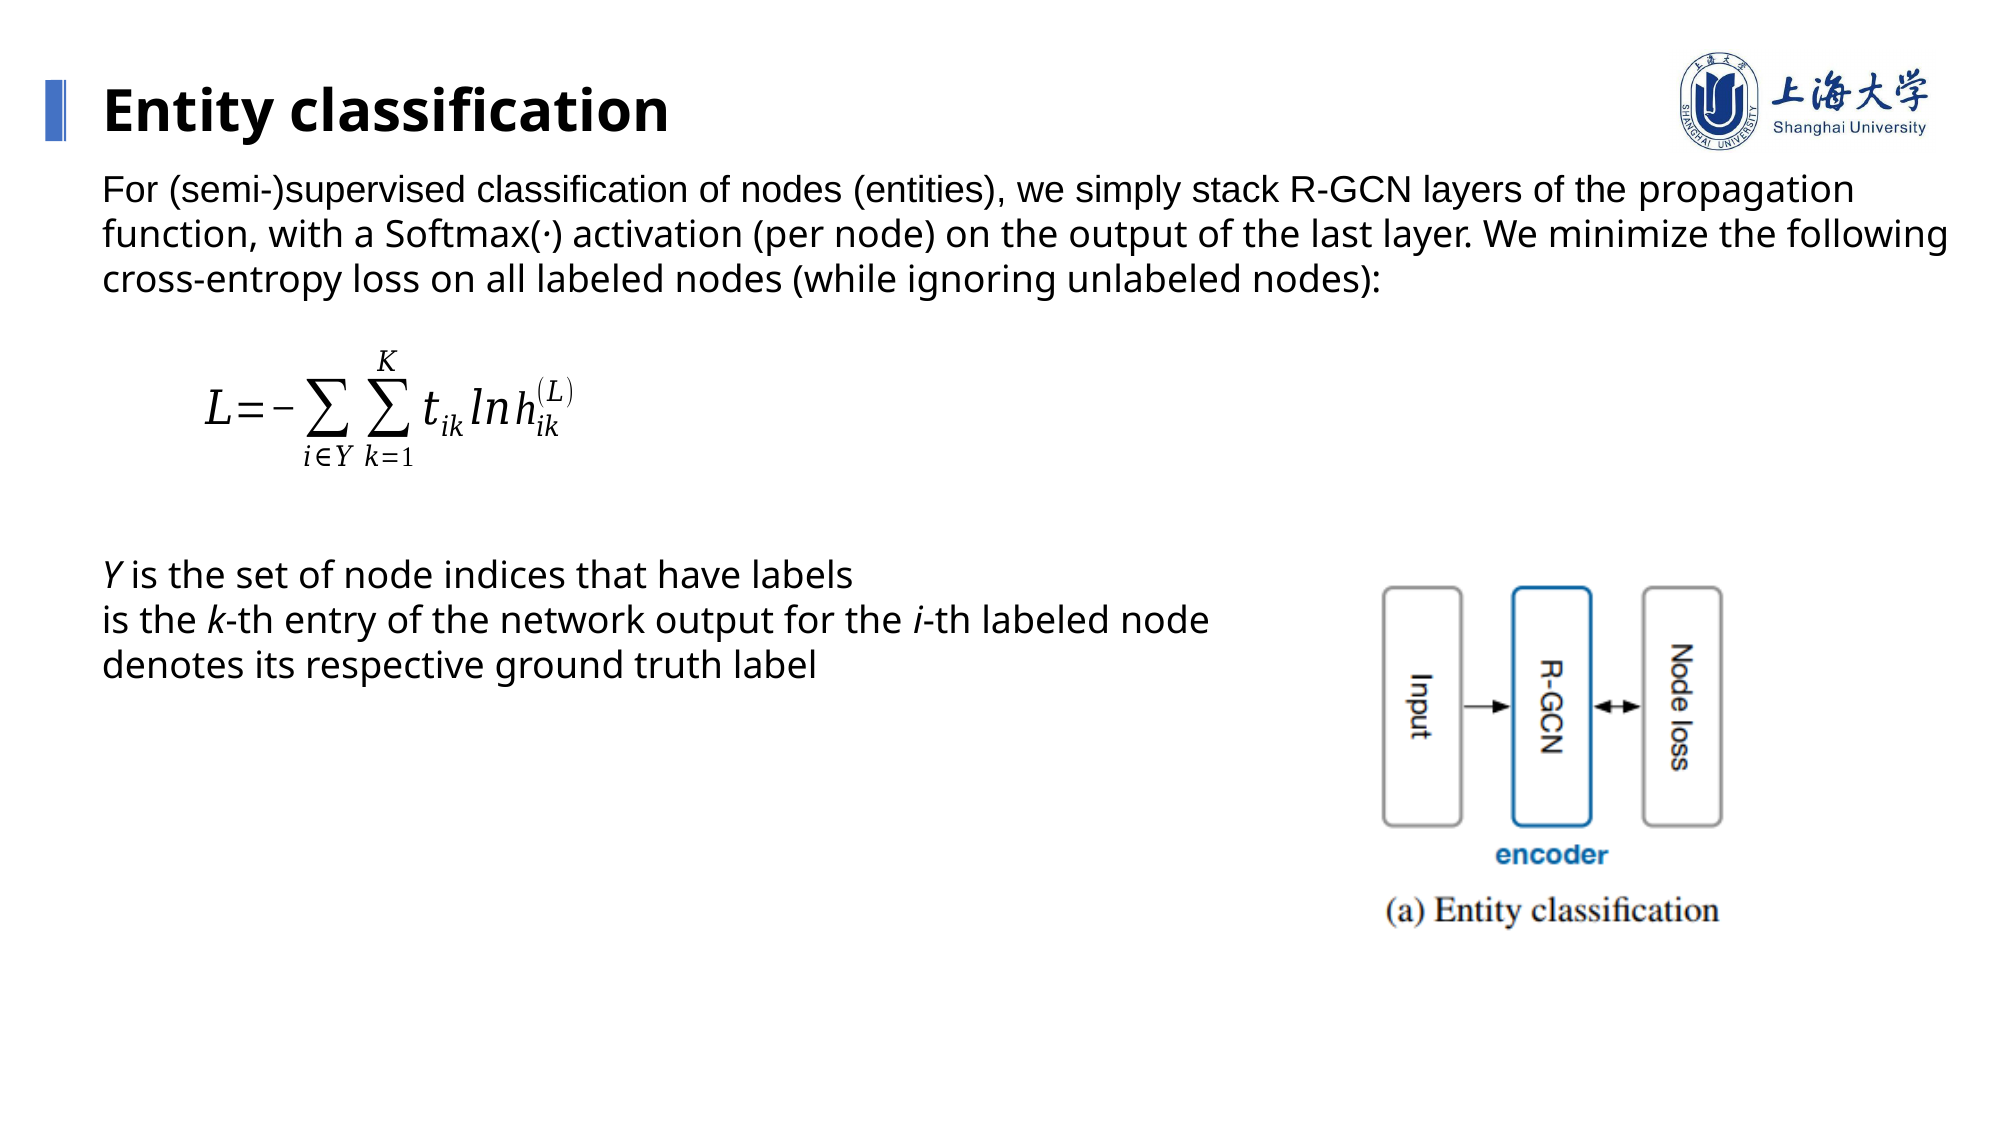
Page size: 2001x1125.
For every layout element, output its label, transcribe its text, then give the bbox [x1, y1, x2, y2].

list Entity classification [87, 74, 1440, 143]
text_box For (semi-)supervised classification of nodes (entities), we simply stack R-GCN layers of the propagation function, with a Softmax(·) activation (per node) on the output of the last layer. We minimize the following cross-entropy loss on all labeled nodes (while ignoring unlabeled nodes): [87, 157, 2000, 308]
picture [1669, 49, 1936, 153]
picture [1334, 554, 1770, 953]
